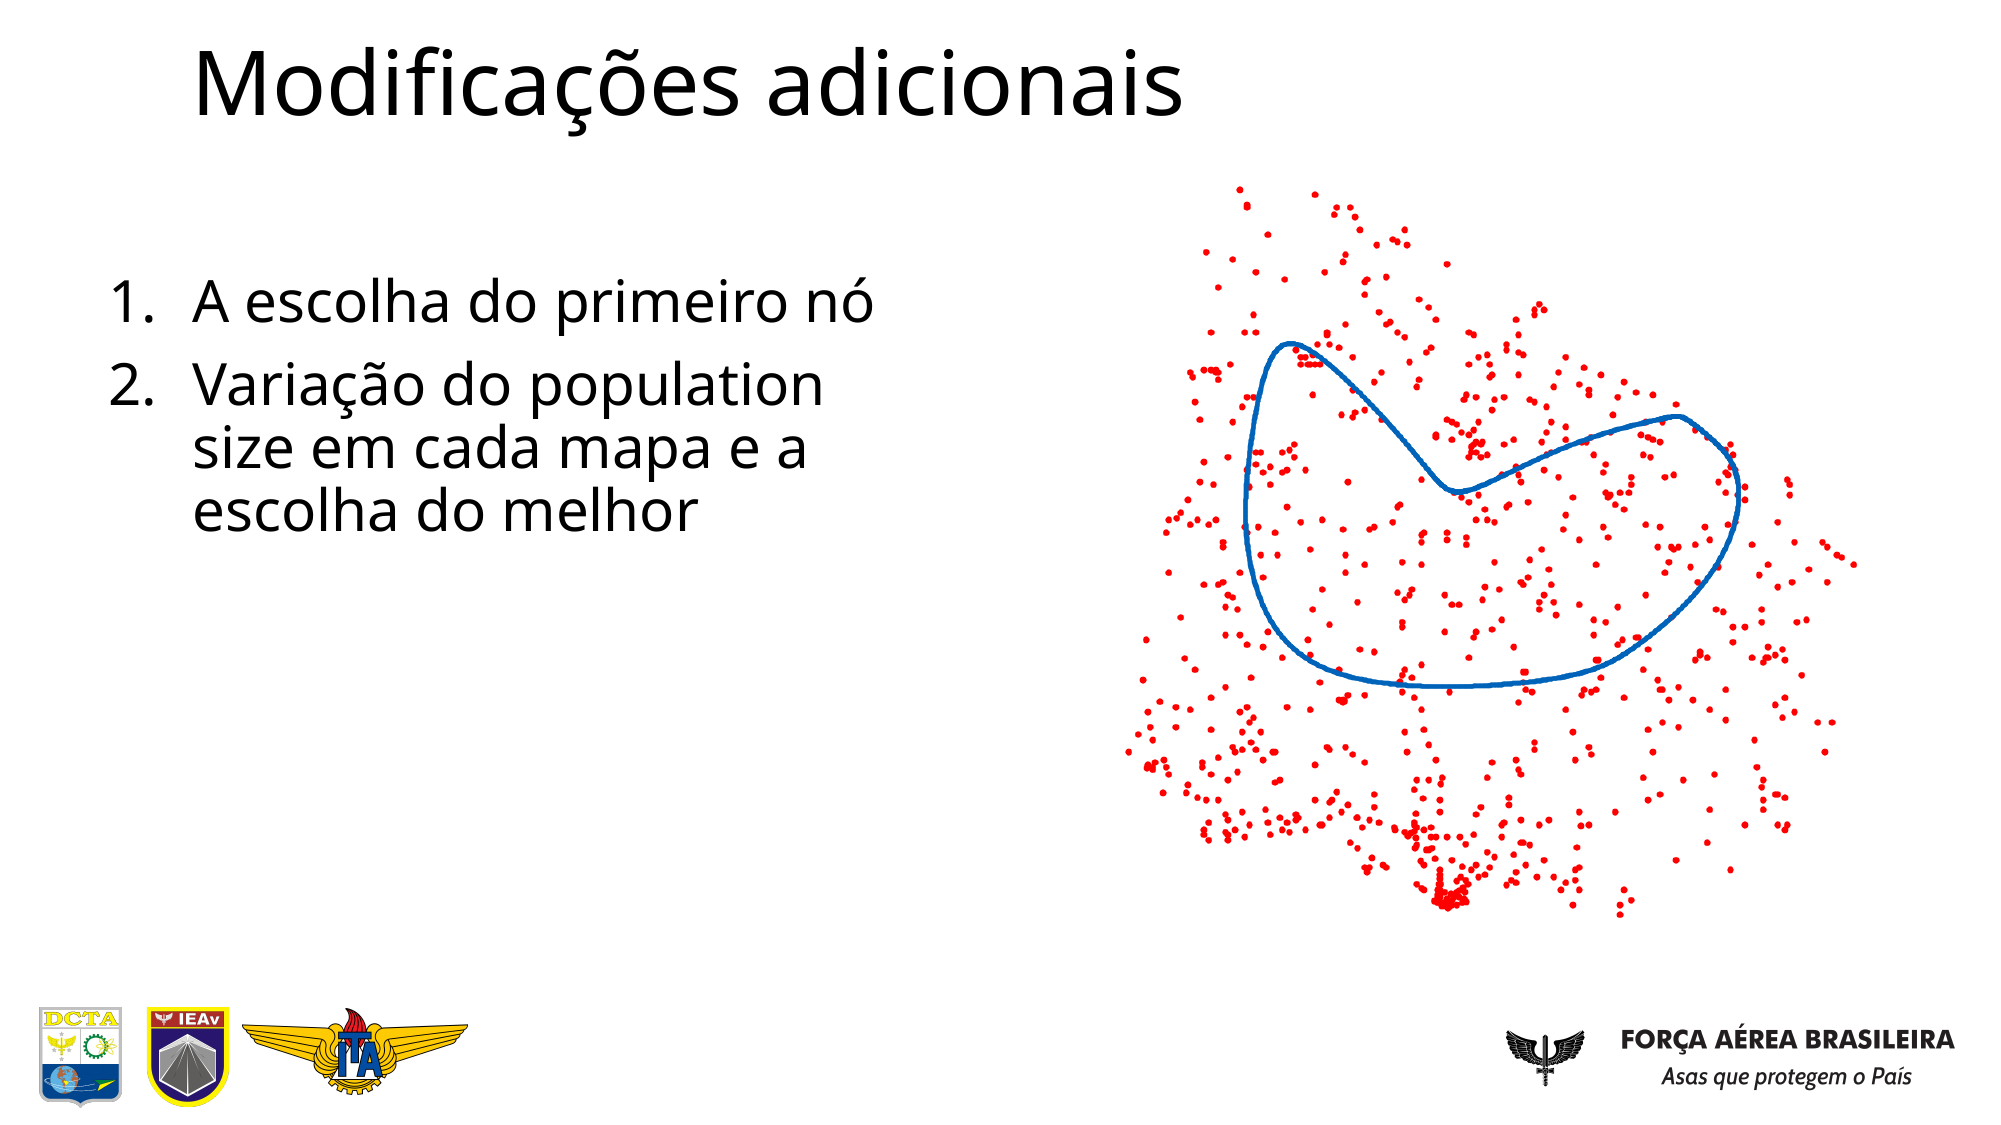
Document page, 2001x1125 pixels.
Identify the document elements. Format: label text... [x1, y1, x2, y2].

picture [242, 1008, 468, 1095]
title Modificações adicionais [176, 0, 1819, 186]
picture [1493, 1013, 1965, 1103]
picture [35, 1007, 125, 1108]
text_box A escolha do primeiro nó Variação do population size em cada mapa e a escolha do melhor [93, 264, 903, 922]
picture [146, 1006, 230, 1108]
picture [1039, 149, 1893, 990]
